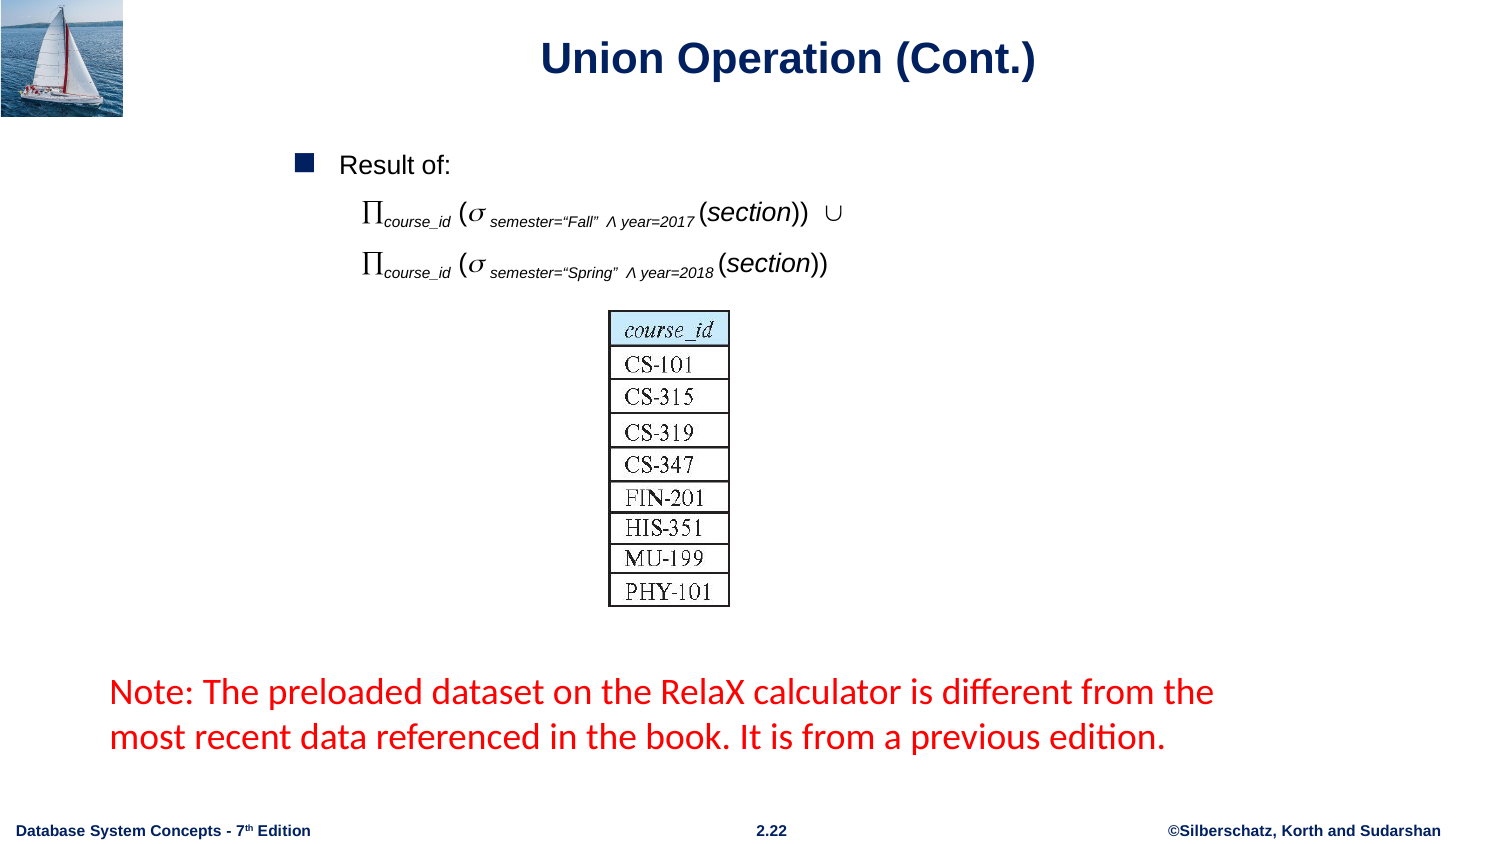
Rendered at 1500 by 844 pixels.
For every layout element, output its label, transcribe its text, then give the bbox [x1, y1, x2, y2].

picture [608, 310, 730, 607]
text_box Note: The preloaded dataset on the RelaX calculator is different from the most recent data referenced in the book. It is from a previous edition. [94, 659, 1231, 764]
title Union Operation (Cont.) [125, 14, 1452, 90]
picture [0, 0, 123, 117]
list Result of: course_id ( semester=“Fall” Λ year=2017 (section))  course_id ( semester=“Spring” Λ year=2018 (section)) [282, 128, 1227, 297]
